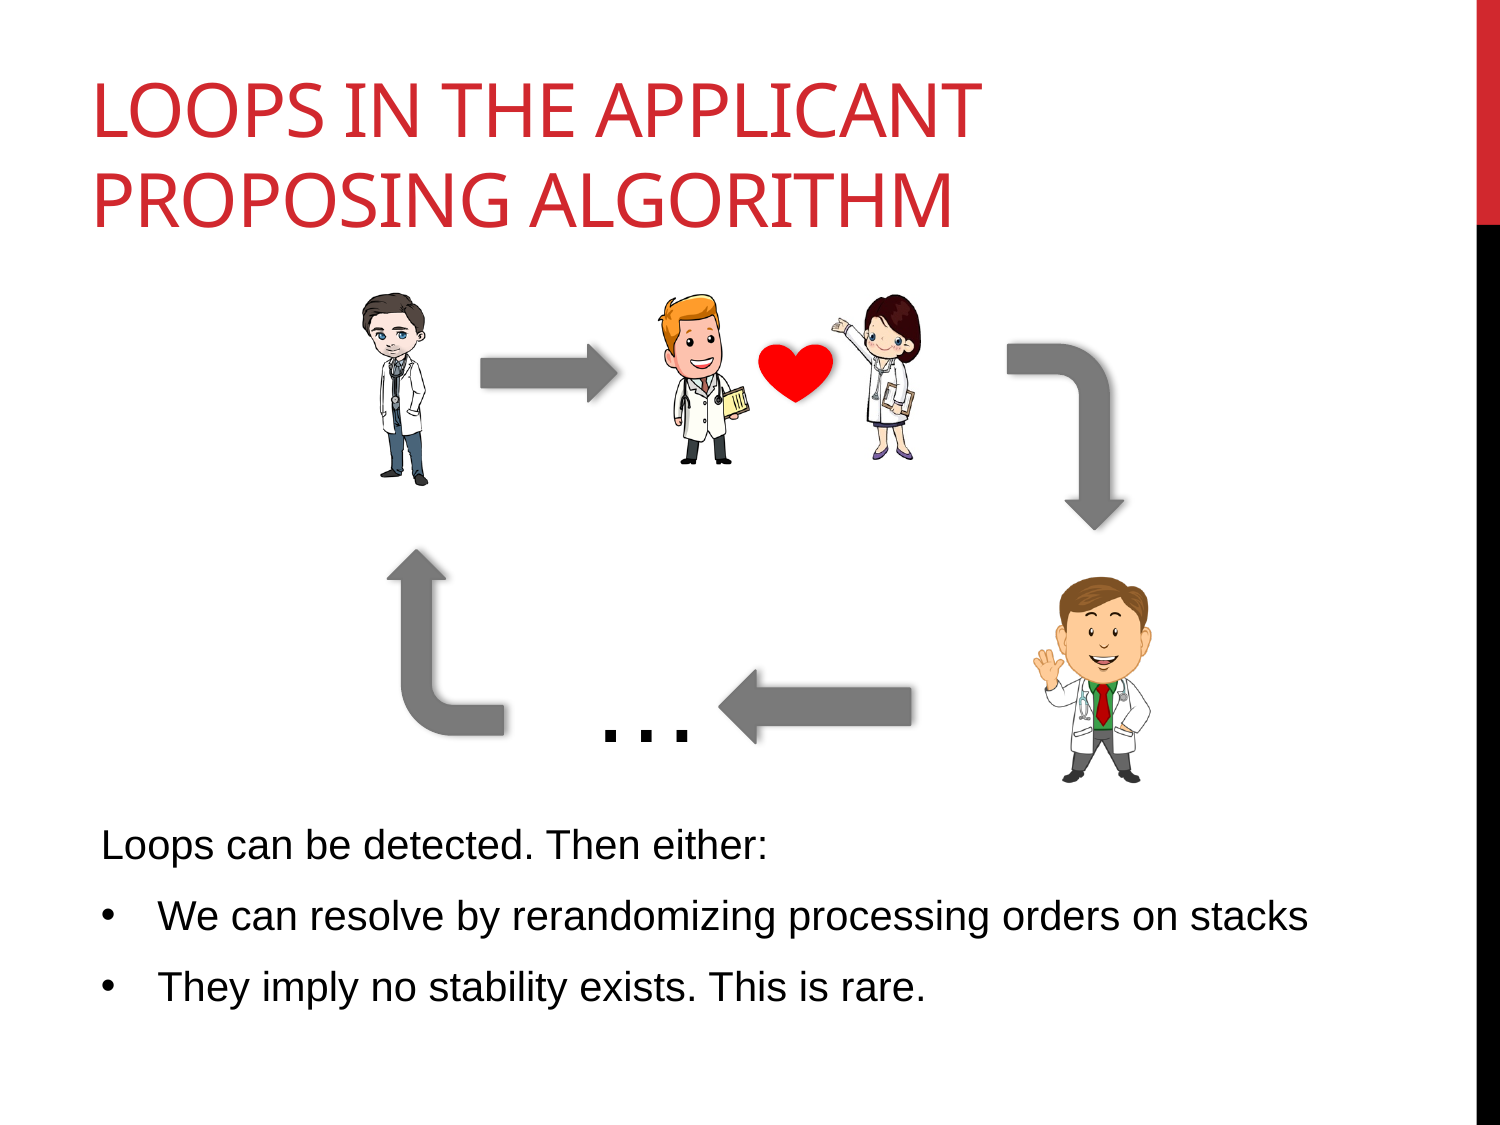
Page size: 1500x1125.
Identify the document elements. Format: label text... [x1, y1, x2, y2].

text_box [480, 343, 618, 403]
text_box … [575, 622, 719, 773]
text_box [719, 669, 912, 745]
picture [334, 286, 463, 494]
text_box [646, 286, 921, 470]
list Loops can be detected. Then either: We can resolve by rerandomizing processing orders on stacks They imply no stability exists. This is rare. [85, 810, 1336, 1065]
text_box [386, 549, 504, 736]
title Loops in the Applicant Proposing Algorithm [75, 25, 1025, 250]
text_box [1006, 343, 1125, 531]
picture [1026, 564, 1169, 797]
